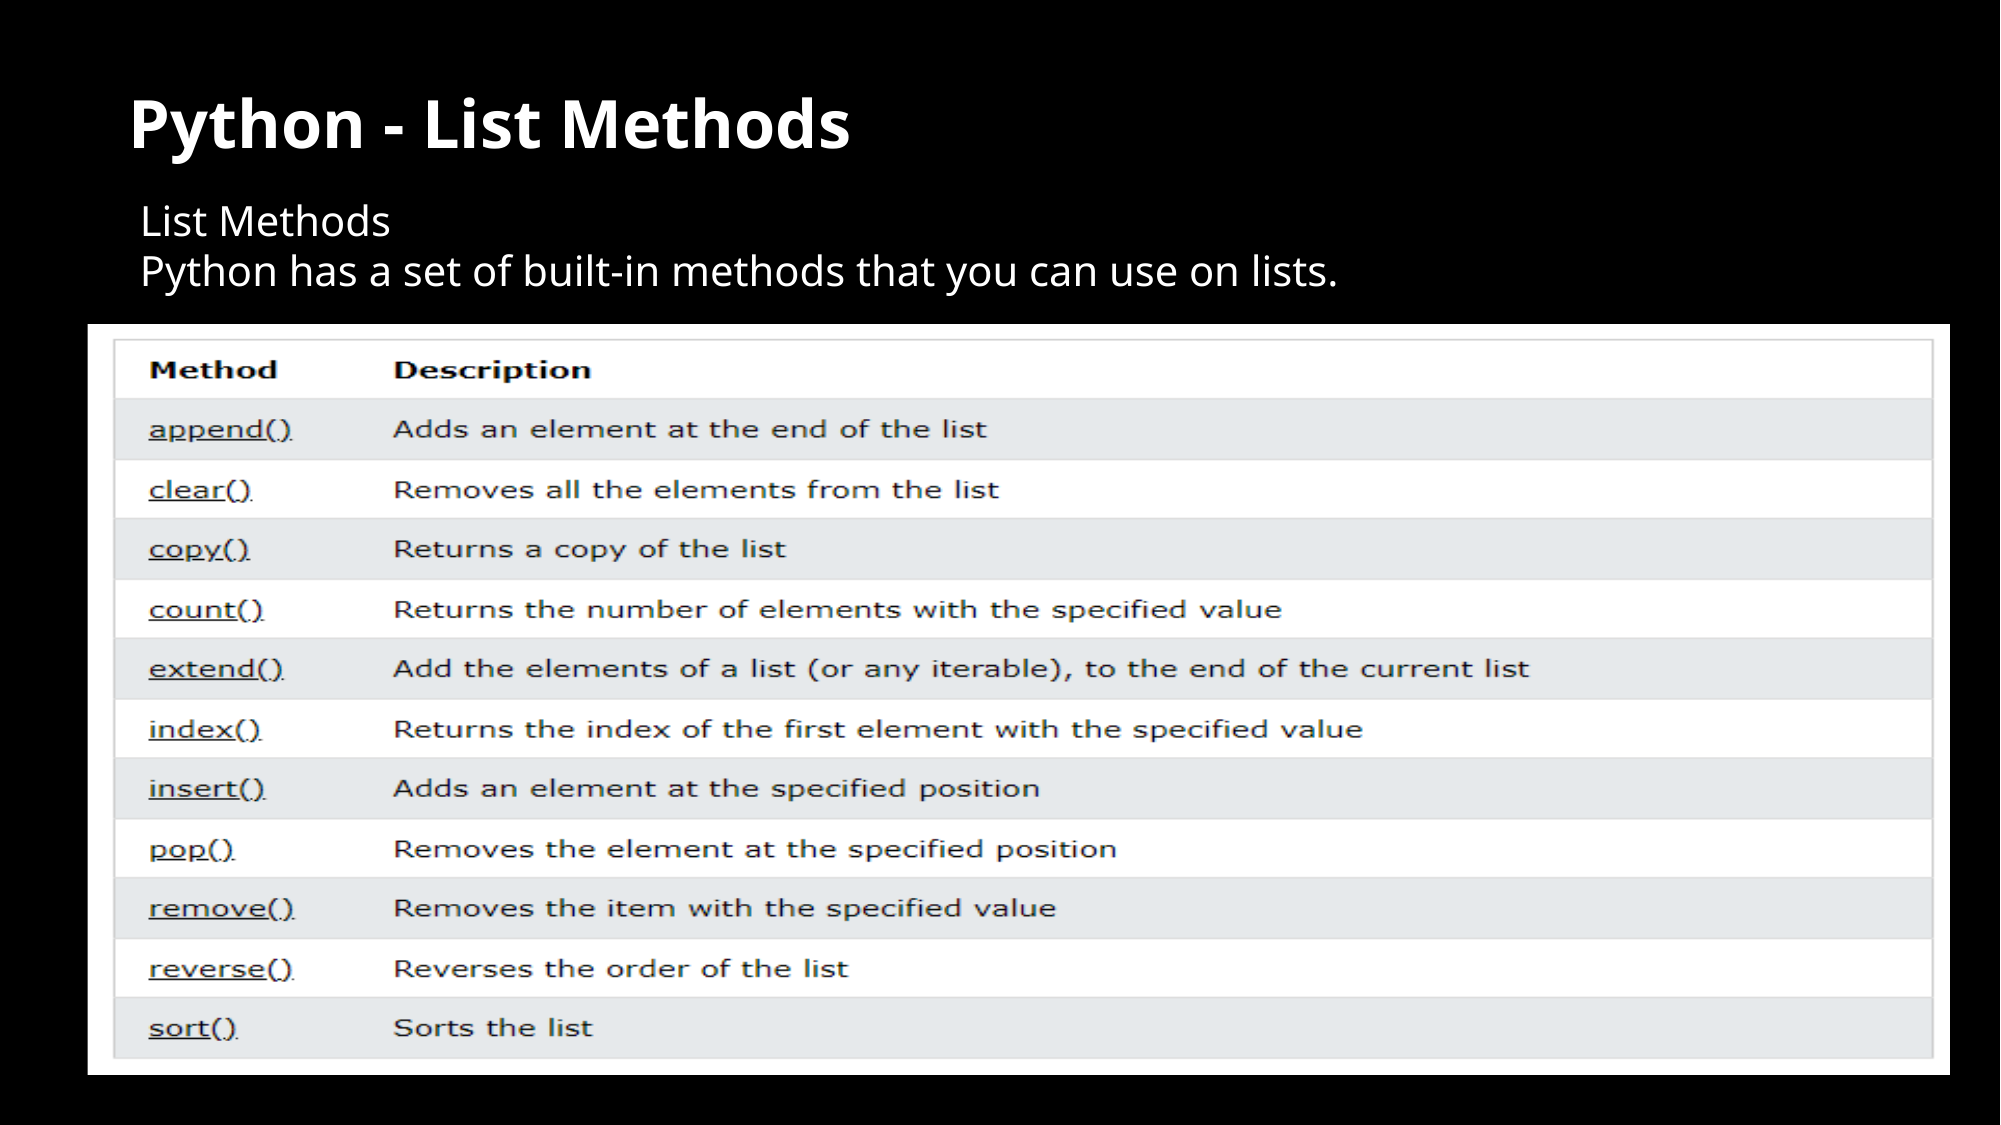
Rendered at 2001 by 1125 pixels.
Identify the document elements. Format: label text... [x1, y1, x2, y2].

text_box List Methods Python has a set of built-in methods that you can use on lists. [125, 187, 1650, 303]
picture [87, 324, 1950, 1075]
text_box Python - List Methods [113, 74, 867, 170]
